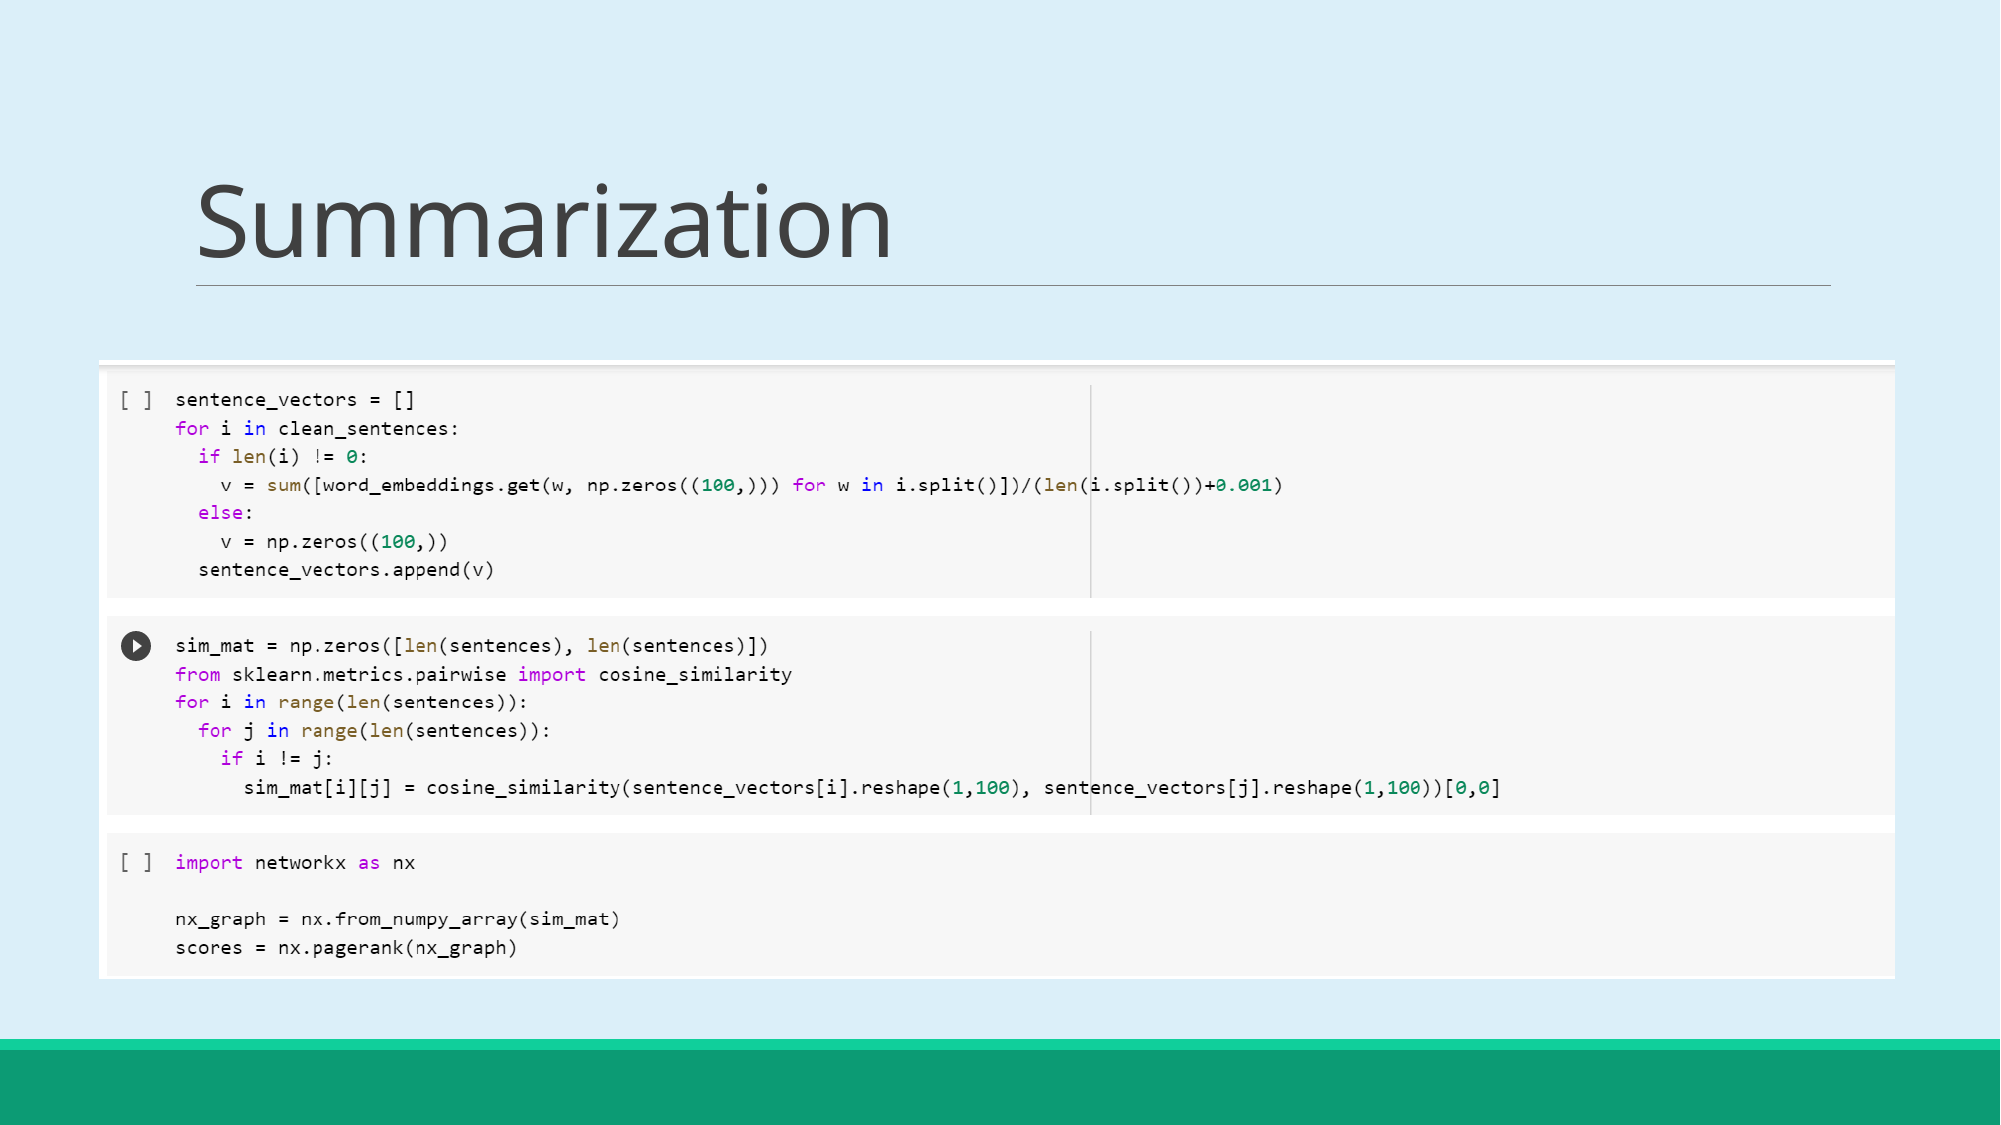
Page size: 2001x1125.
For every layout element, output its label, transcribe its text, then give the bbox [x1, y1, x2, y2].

title Summarization [180, 47, 1830, 285]
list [98, 359, 1896, 980]
